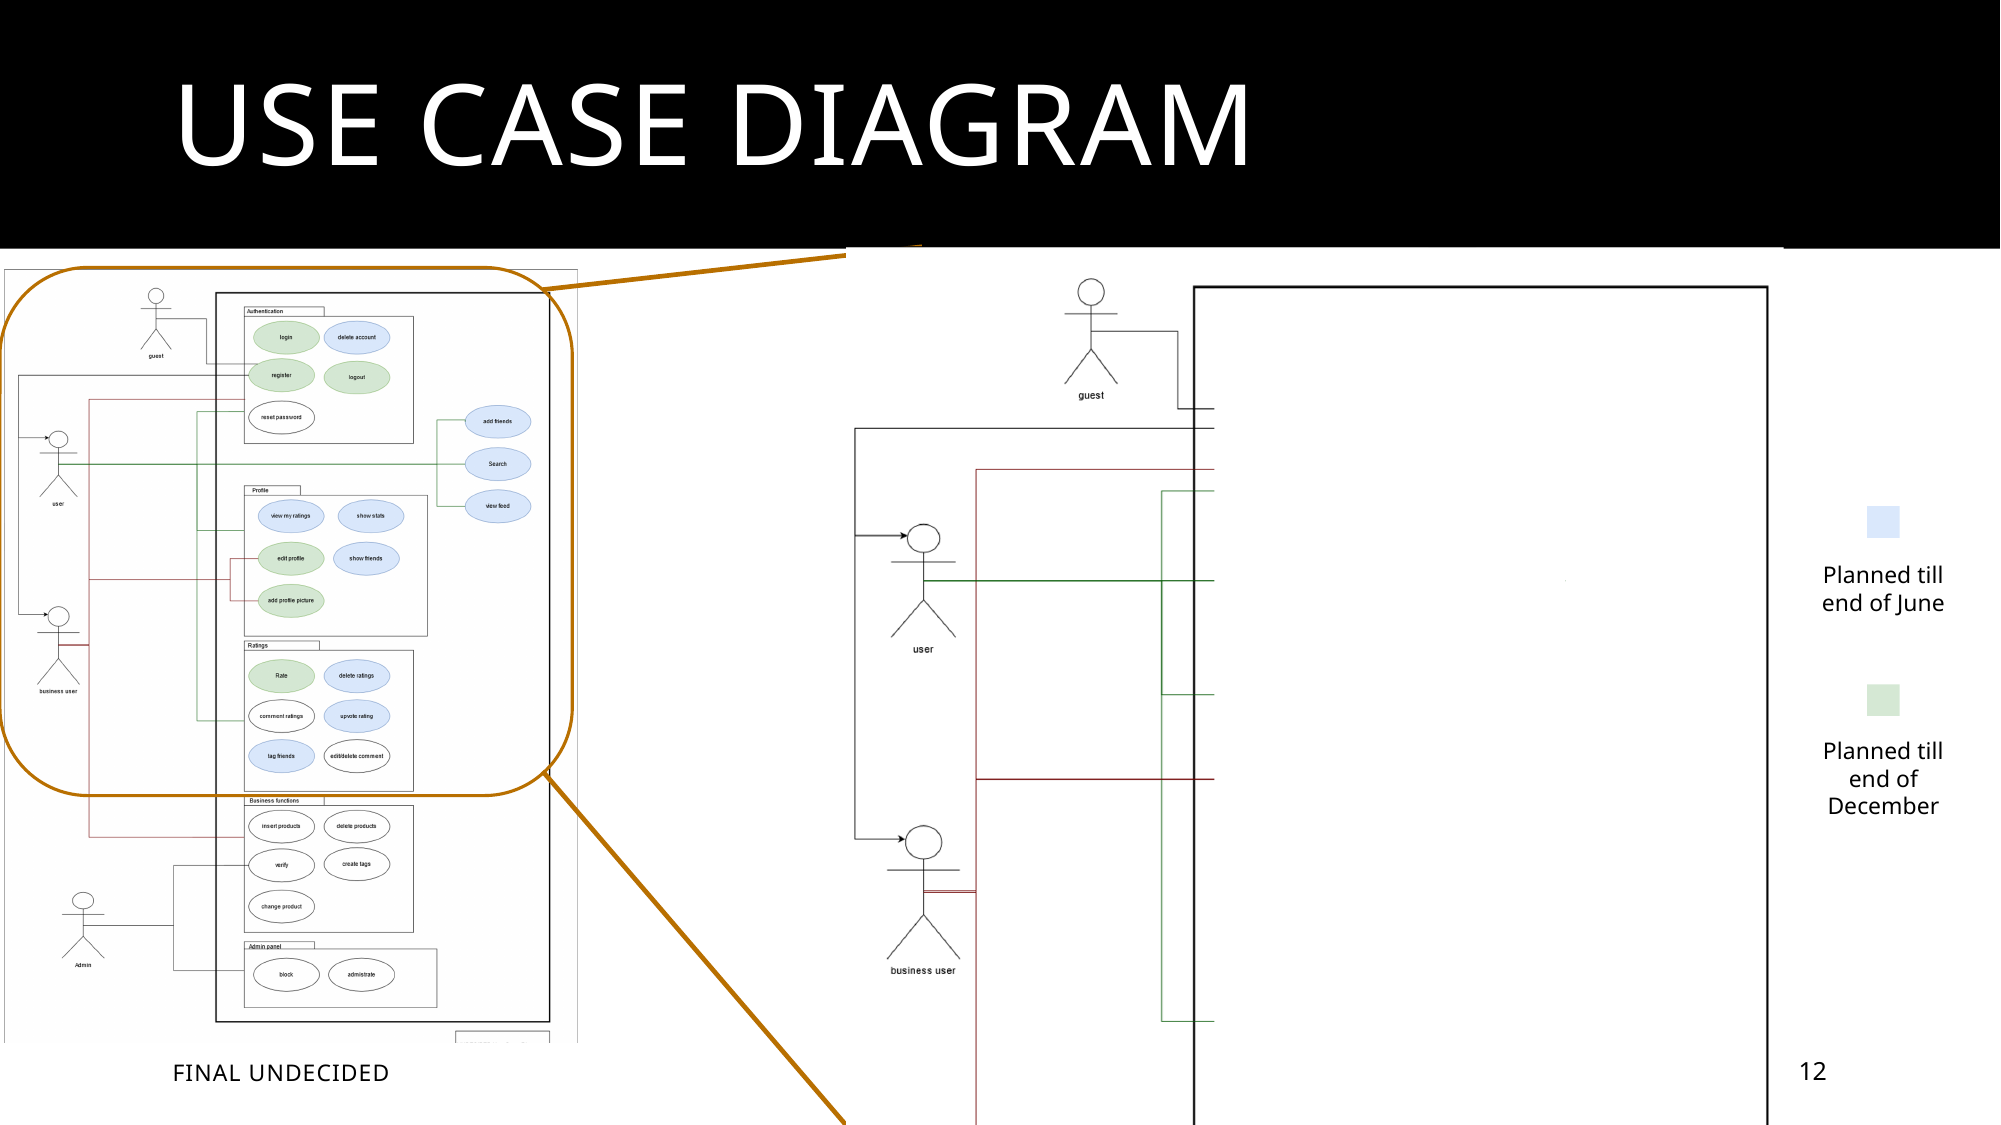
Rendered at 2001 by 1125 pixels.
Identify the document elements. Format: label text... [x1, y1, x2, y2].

text_box Planned till end of December [1787, 729, 1980, 827]
slide_number 12 [1784, 1042, 1842, 1103]
title Use case diagram [157, 52, 1934, 207]
text_box Planned till end of June [1787, 553, 1980, 623]
footer FINAL UNDECIDED [157, 1043, 542, 1103]
text_box [1866, 683, 1901, 717]
picture [845, 246, 1784, 1125]
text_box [542, 246, 845, 290]
text_box [1866, 505, 1901, 539]
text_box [542, 771, 845, 1125]
text_box [0, 325, 4, 738]
picture [4, 269, 578, 1043]
